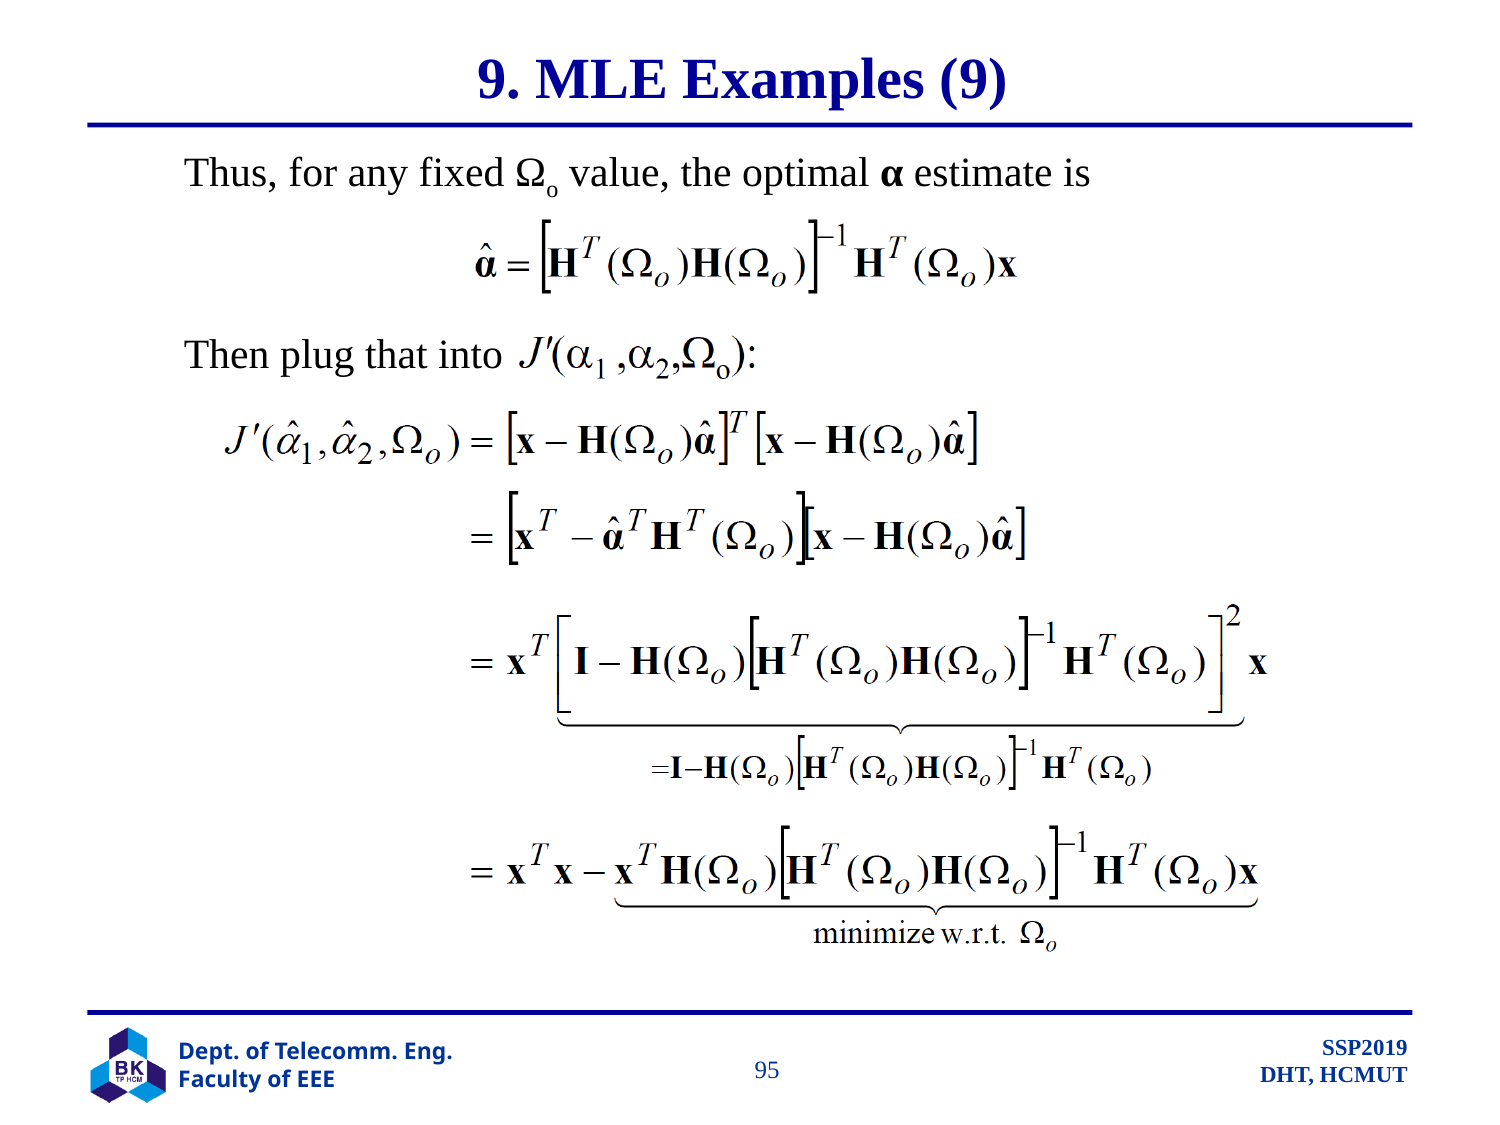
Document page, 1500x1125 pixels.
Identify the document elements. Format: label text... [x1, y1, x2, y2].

picture [87, 1024, 169, 1125]
list Thus, for any fixed Ωo value, the optimal α estimate is Then plug that into [112, 137, 1388, 988]
picture [512, 324, 763, 389]
picture [467, 212, 1026, 305]
slide_number 95 [424, 1037, 976, 1101]
picture [212, 399, 1289, 963]
title 9. MLE Examples (9) [0, 37, 1500, 113]
